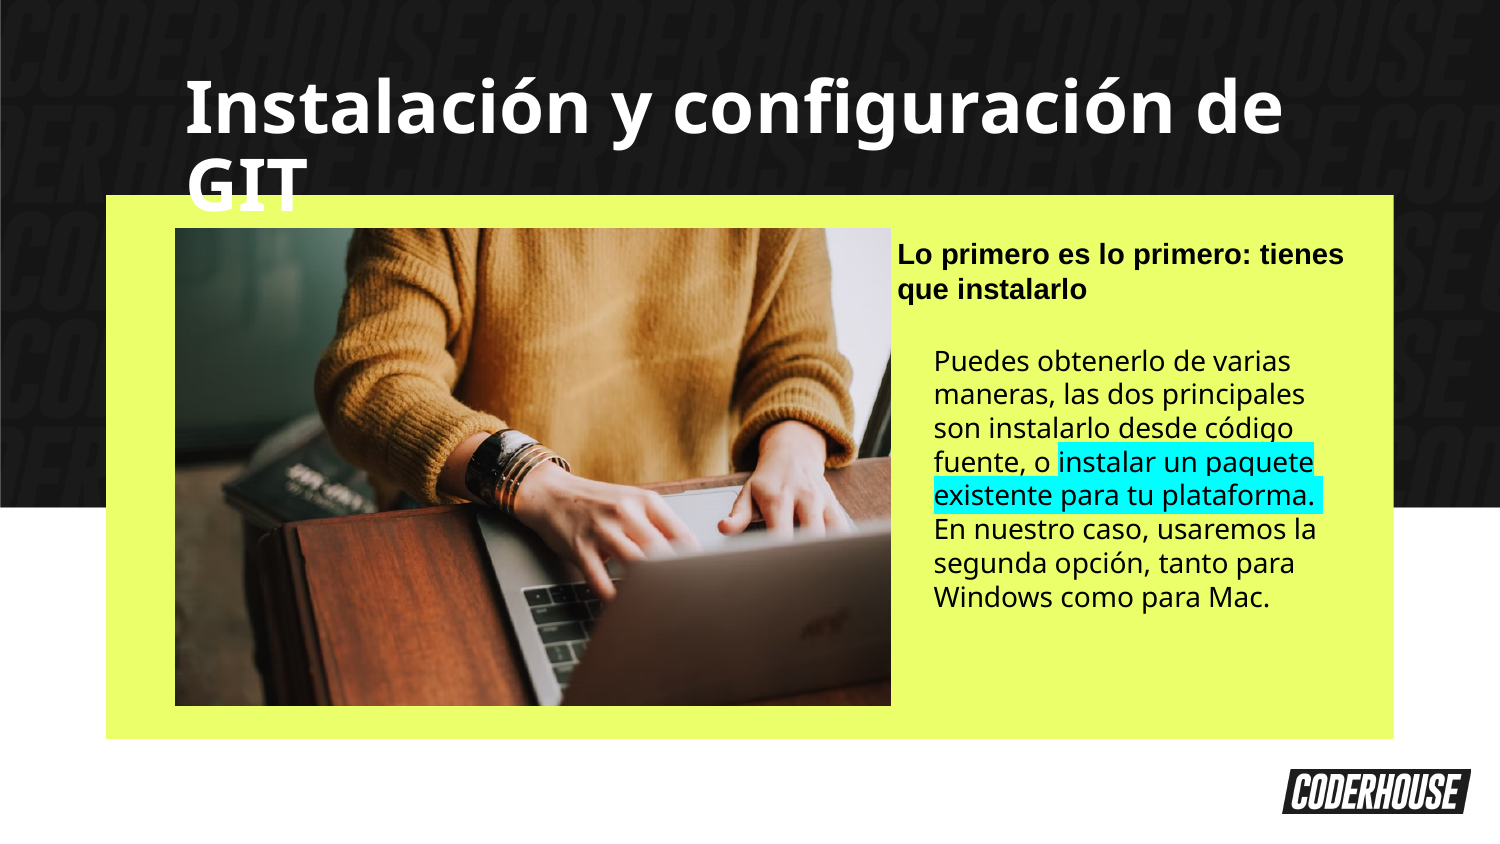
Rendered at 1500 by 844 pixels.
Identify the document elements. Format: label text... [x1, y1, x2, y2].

text_box [106, 243, 1394, 740]
picture [0, 0, 1500, 844]
text_box Puedes obtenerlo de varias maneras, las dos principales son instalarlo desde código fuente, o instalar un paquete existente para tu plataforma. En nuestro caso, usaremos la segunda opción, tanto para Windows como para Mac. [918, 327, 1342, 628]
text_box Lo primero es lo primero: tienes que instalarlo [882, 220, 1375, 320]
text_box Instalación y configuración de GIT [95, 55, 1422, 243]
